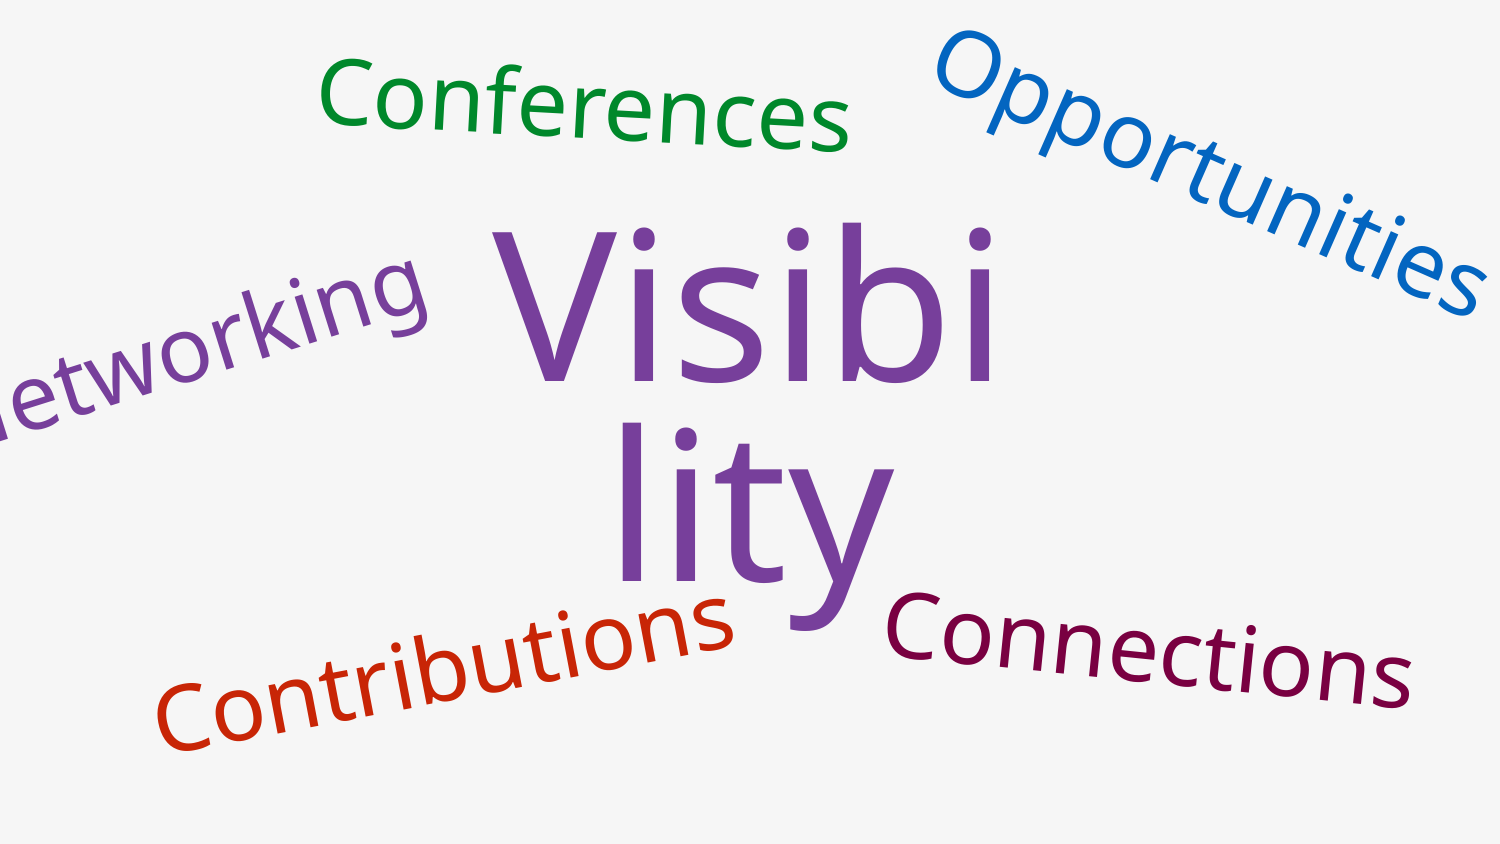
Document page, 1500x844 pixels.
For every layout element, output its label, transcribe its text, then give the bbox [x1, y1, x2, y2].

text_box Contributions [136, 566, 753, 784]
list Visibility [463, 310, 1037, 533]
text_box Conferences [304, 45, 864, 181]
text_box Opportunities [905, 4, 1500, 350]
text_box Networking [0, 227, 449, 469]
text_box Connections [868, 576, 1429, 737]
